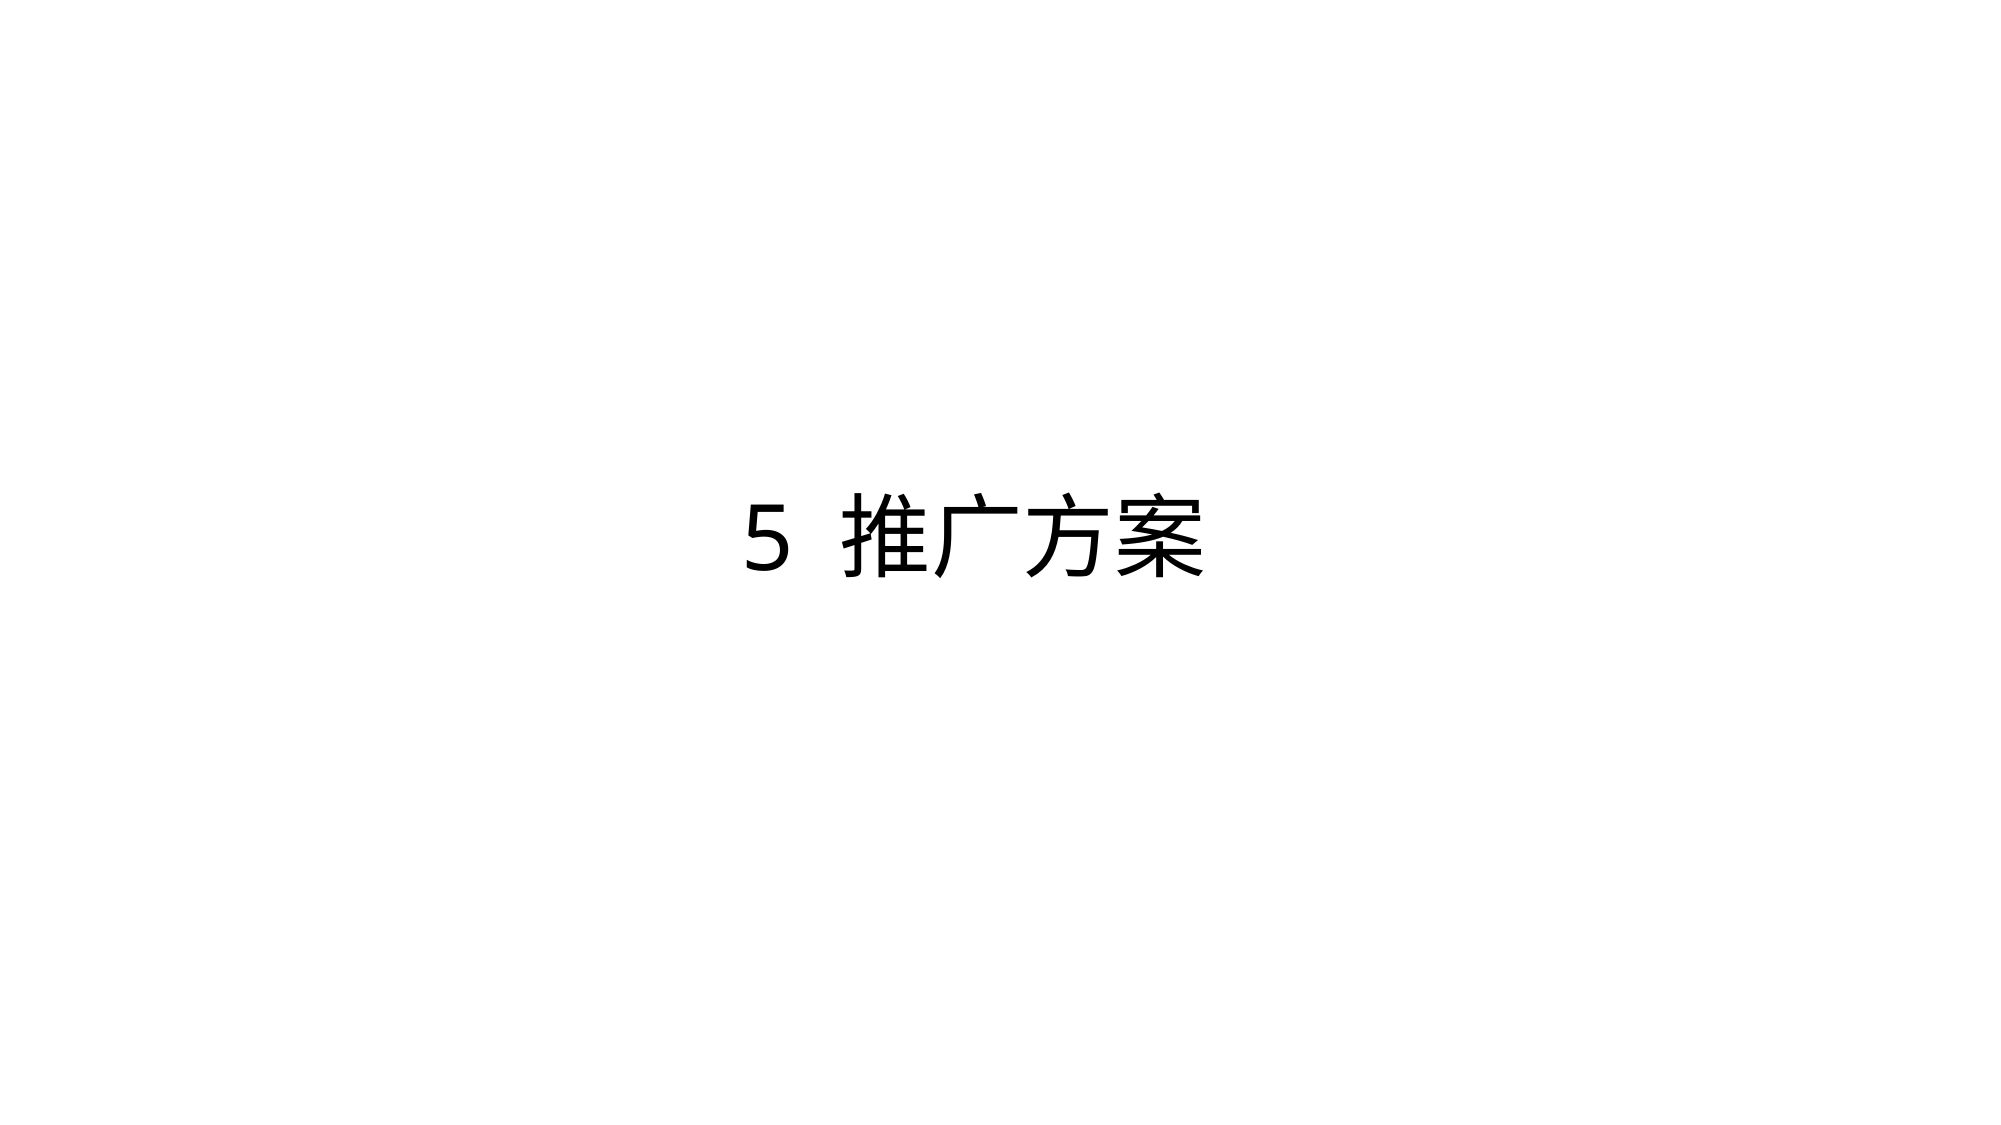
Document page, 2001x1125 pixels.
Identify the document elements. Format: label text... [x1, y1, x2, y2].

title 5 推广方案 [111, 431, 1837, 650]
